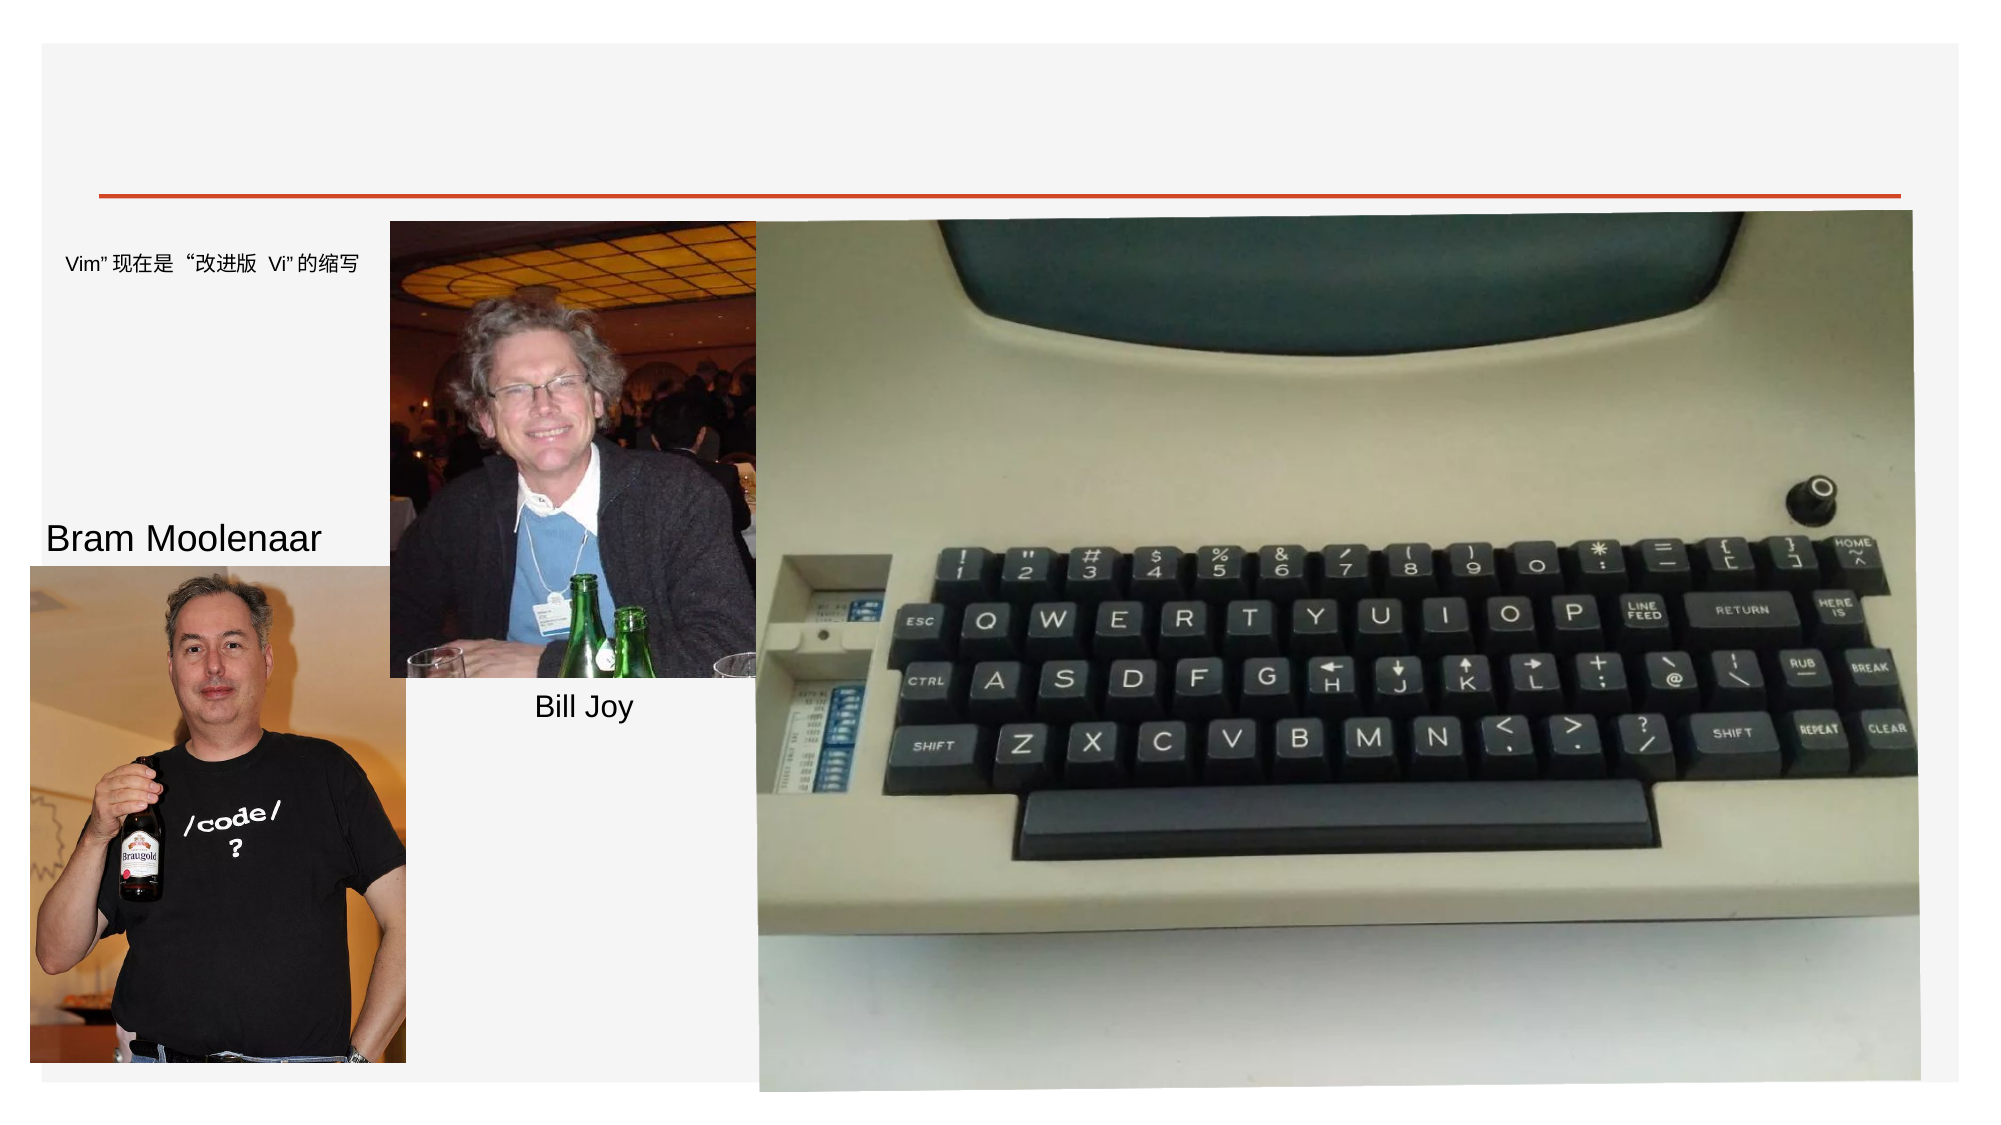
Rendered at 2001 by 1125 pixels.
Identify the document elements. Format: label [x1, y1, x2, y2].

text_box [50, 240, 375, 285]
text_box [520, 682, 675, 750]
picture [31, 221, 756, 1063]
text_box [31, 510, 346, 567]
